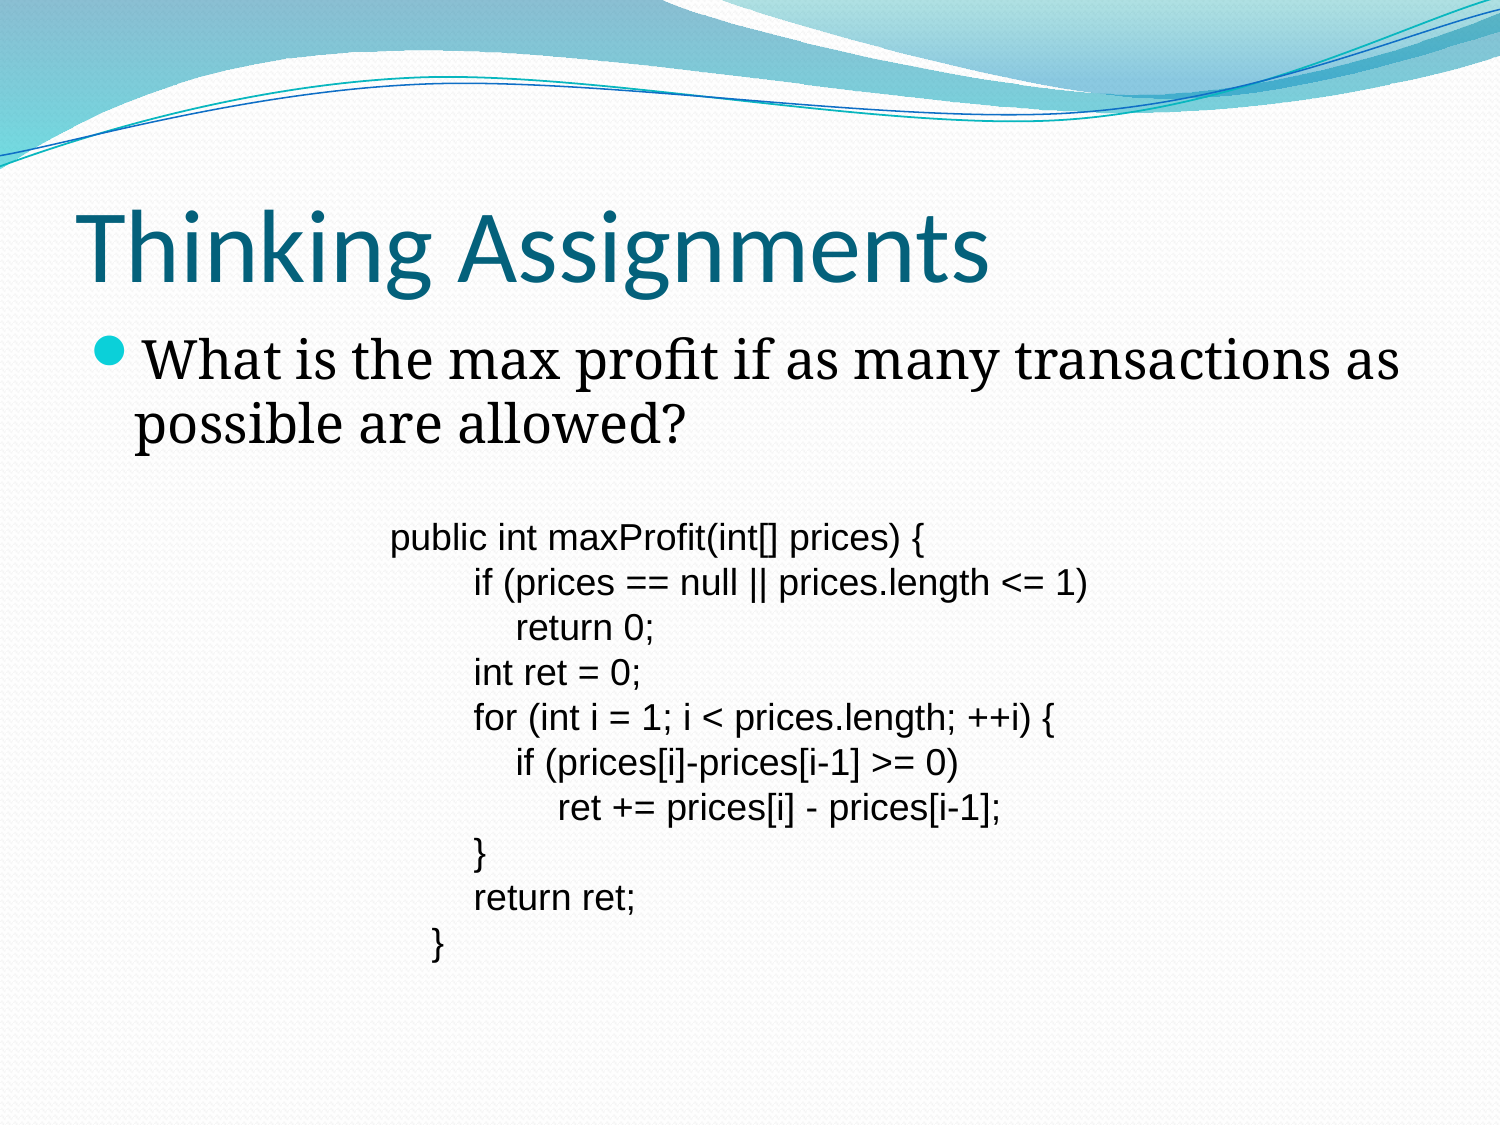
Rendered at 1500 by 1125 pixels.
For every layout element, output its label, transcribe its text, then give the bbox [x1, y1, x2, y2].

list What is the max profit if as many transactions as possible are allowed? [74, 317, 1426, 1038]
title Thinking Assignments [74, 115, 1426, 304]
text_box public int maxProfit(int[] prices) { if (prices == null || prices.length <= 1) return 0; int ret = 0; for (int i = 1; i < prices.length; ++i) { if (prices[i]-prices[i-1] >= 0) ret += prices[i] - prices[i-1]; } return ret; } [374, 505, 1125, 971]
